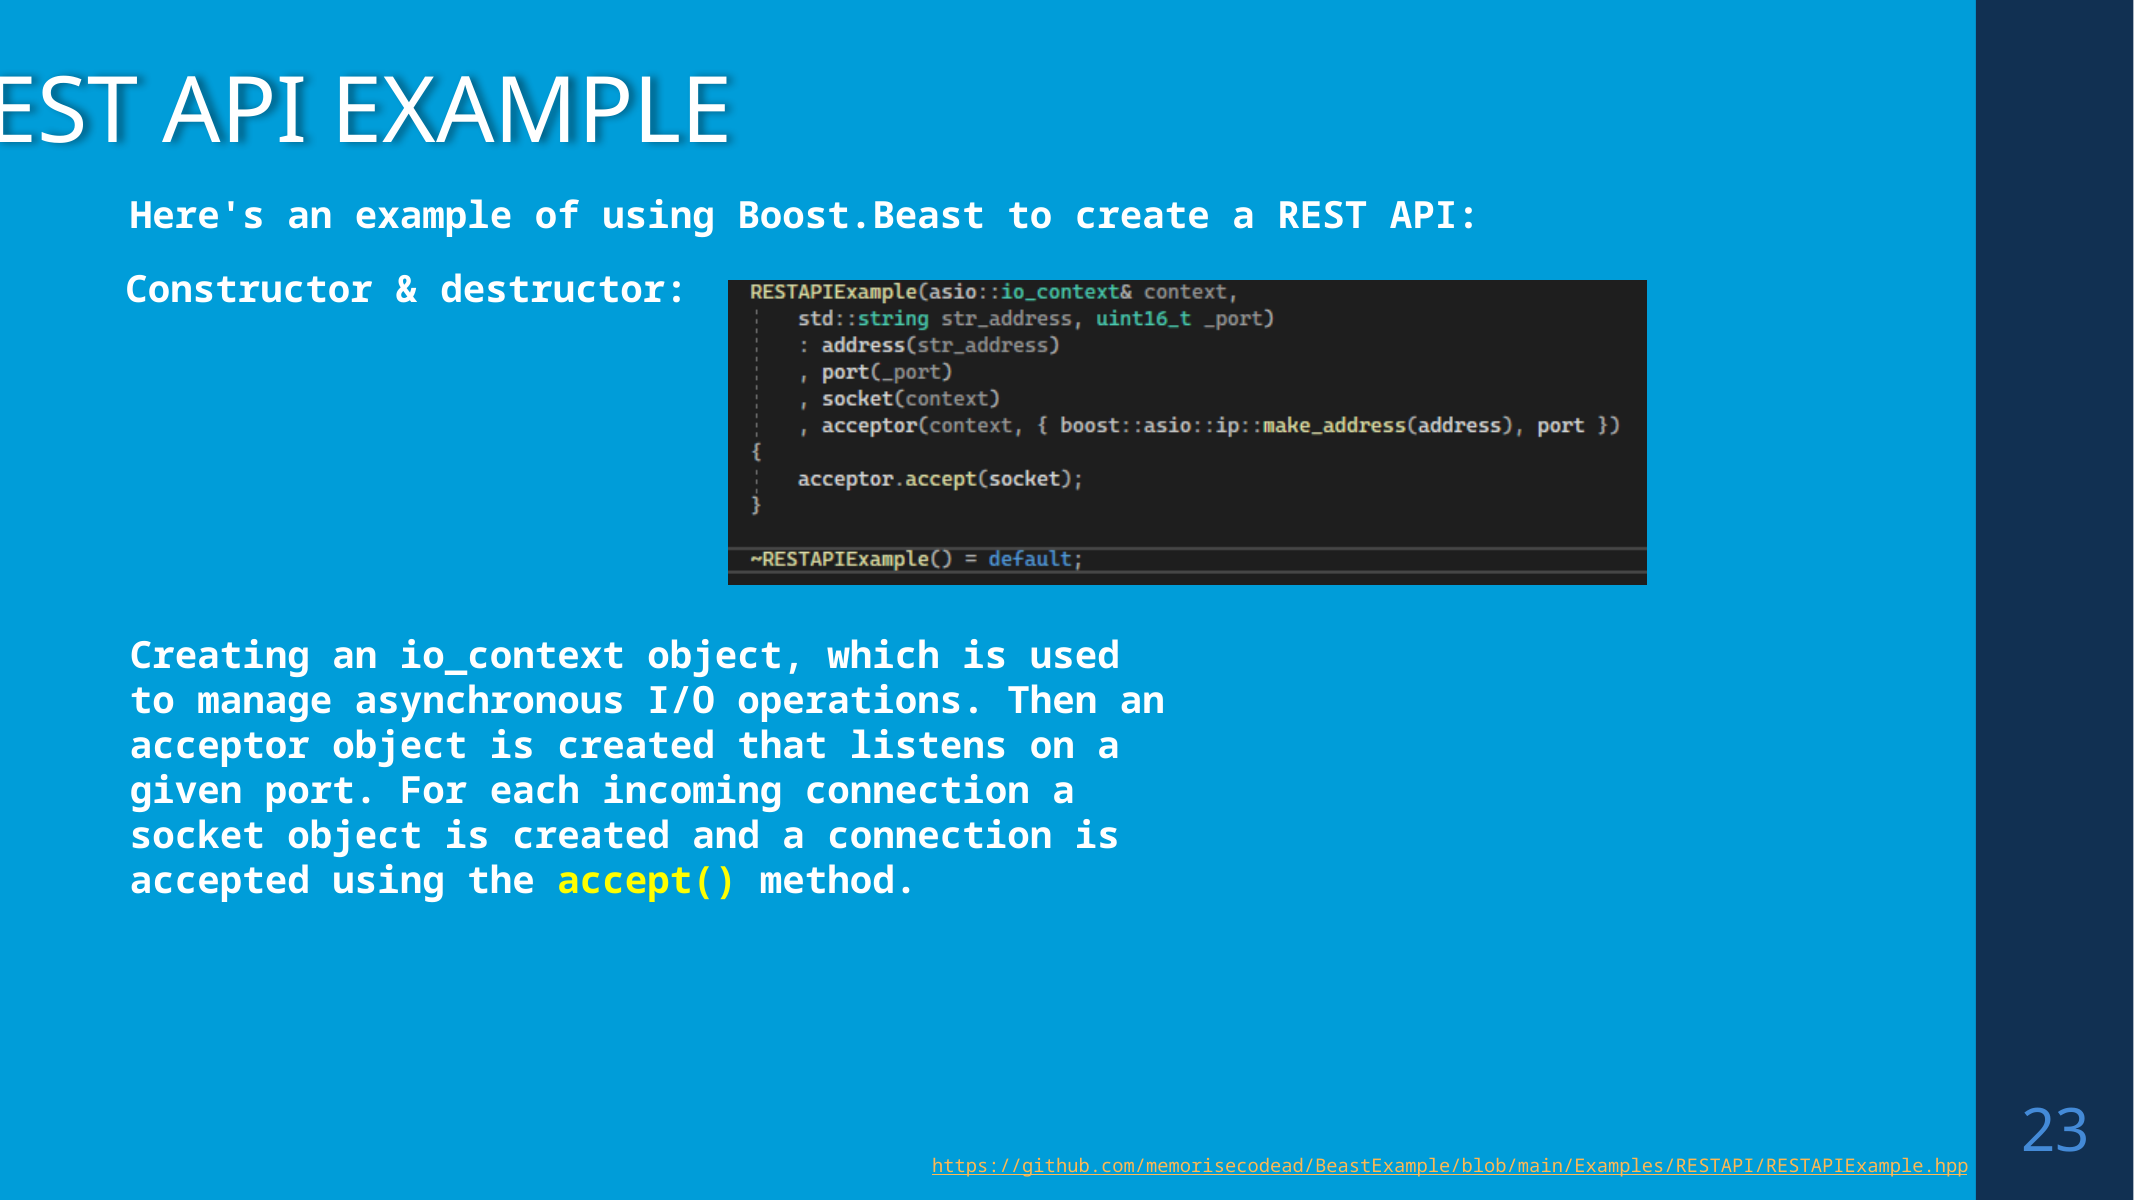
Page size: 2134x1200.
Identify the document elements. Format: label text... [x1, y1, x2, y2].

text_box Constructor & destructor: [110, 257, 703, 318]
text_box REST API EXAMPLE [0, 43, 748, 279]
text_box https://github.com/memorisecodead/BeastExample/blob/main/Examples/RESTAPI/RESTAPIExample.hpp [917, 1145, 1984, 1187]
text_box Here's an example of using Boost.Beast to create a REST API: [115, 183, 1642, 244]
picture [729, 281, 1646, 584]
slide_number 23 [1975, 1080, 2134, 1184]
text_box Creating an io_context object, which is used to manage asynchronous I/O operations. Then an acceptor object is created that listens on a given port. For each incoming connection a socket object is created and a connection is accepted using the accept() method. [115, 623, 1182, 909]
